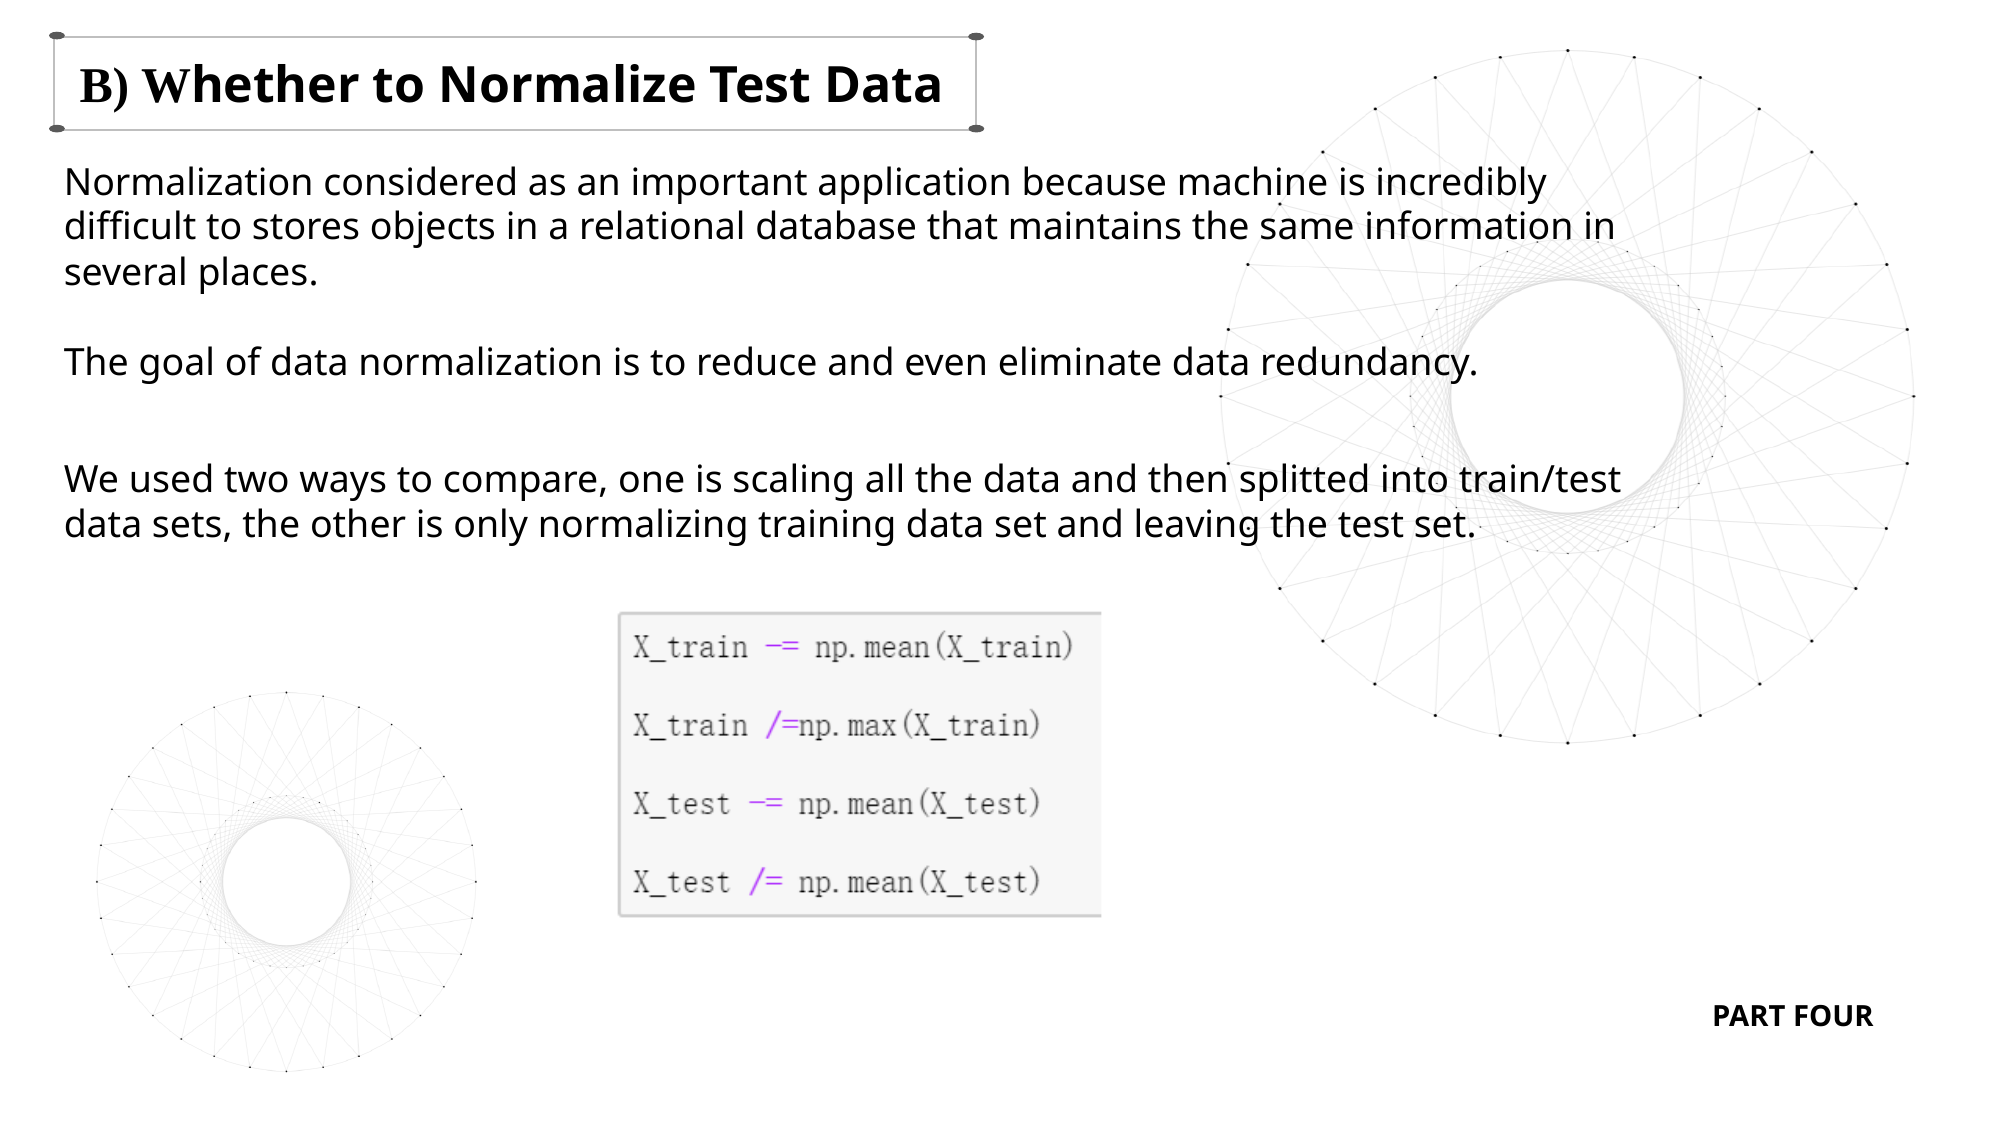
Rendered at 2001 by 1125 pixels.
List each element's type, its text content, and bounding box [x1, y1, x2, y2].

picture [91, 683, 488, 1080]
list PART FOUR [1353, 984, 1897, 1050]
text_box We used two ways to compare, one is scaling all the data and then splitted into train/test data sets, the other is only normalizing training data set and leaving the test set. [49, 447, 1703, 553]
picture [613, 601, 1102, 938]
picture [1210, 33, 1936, 759]
text_box Normalization considered as an important application because machine is incredibly difficult to stores objects in a relational database that maintains the same information in several places. The goal of data normalization is to reduce and even eliminate data redundancy. [49, 150, 1666, 390]
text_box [48, 31, 1511, 163]
